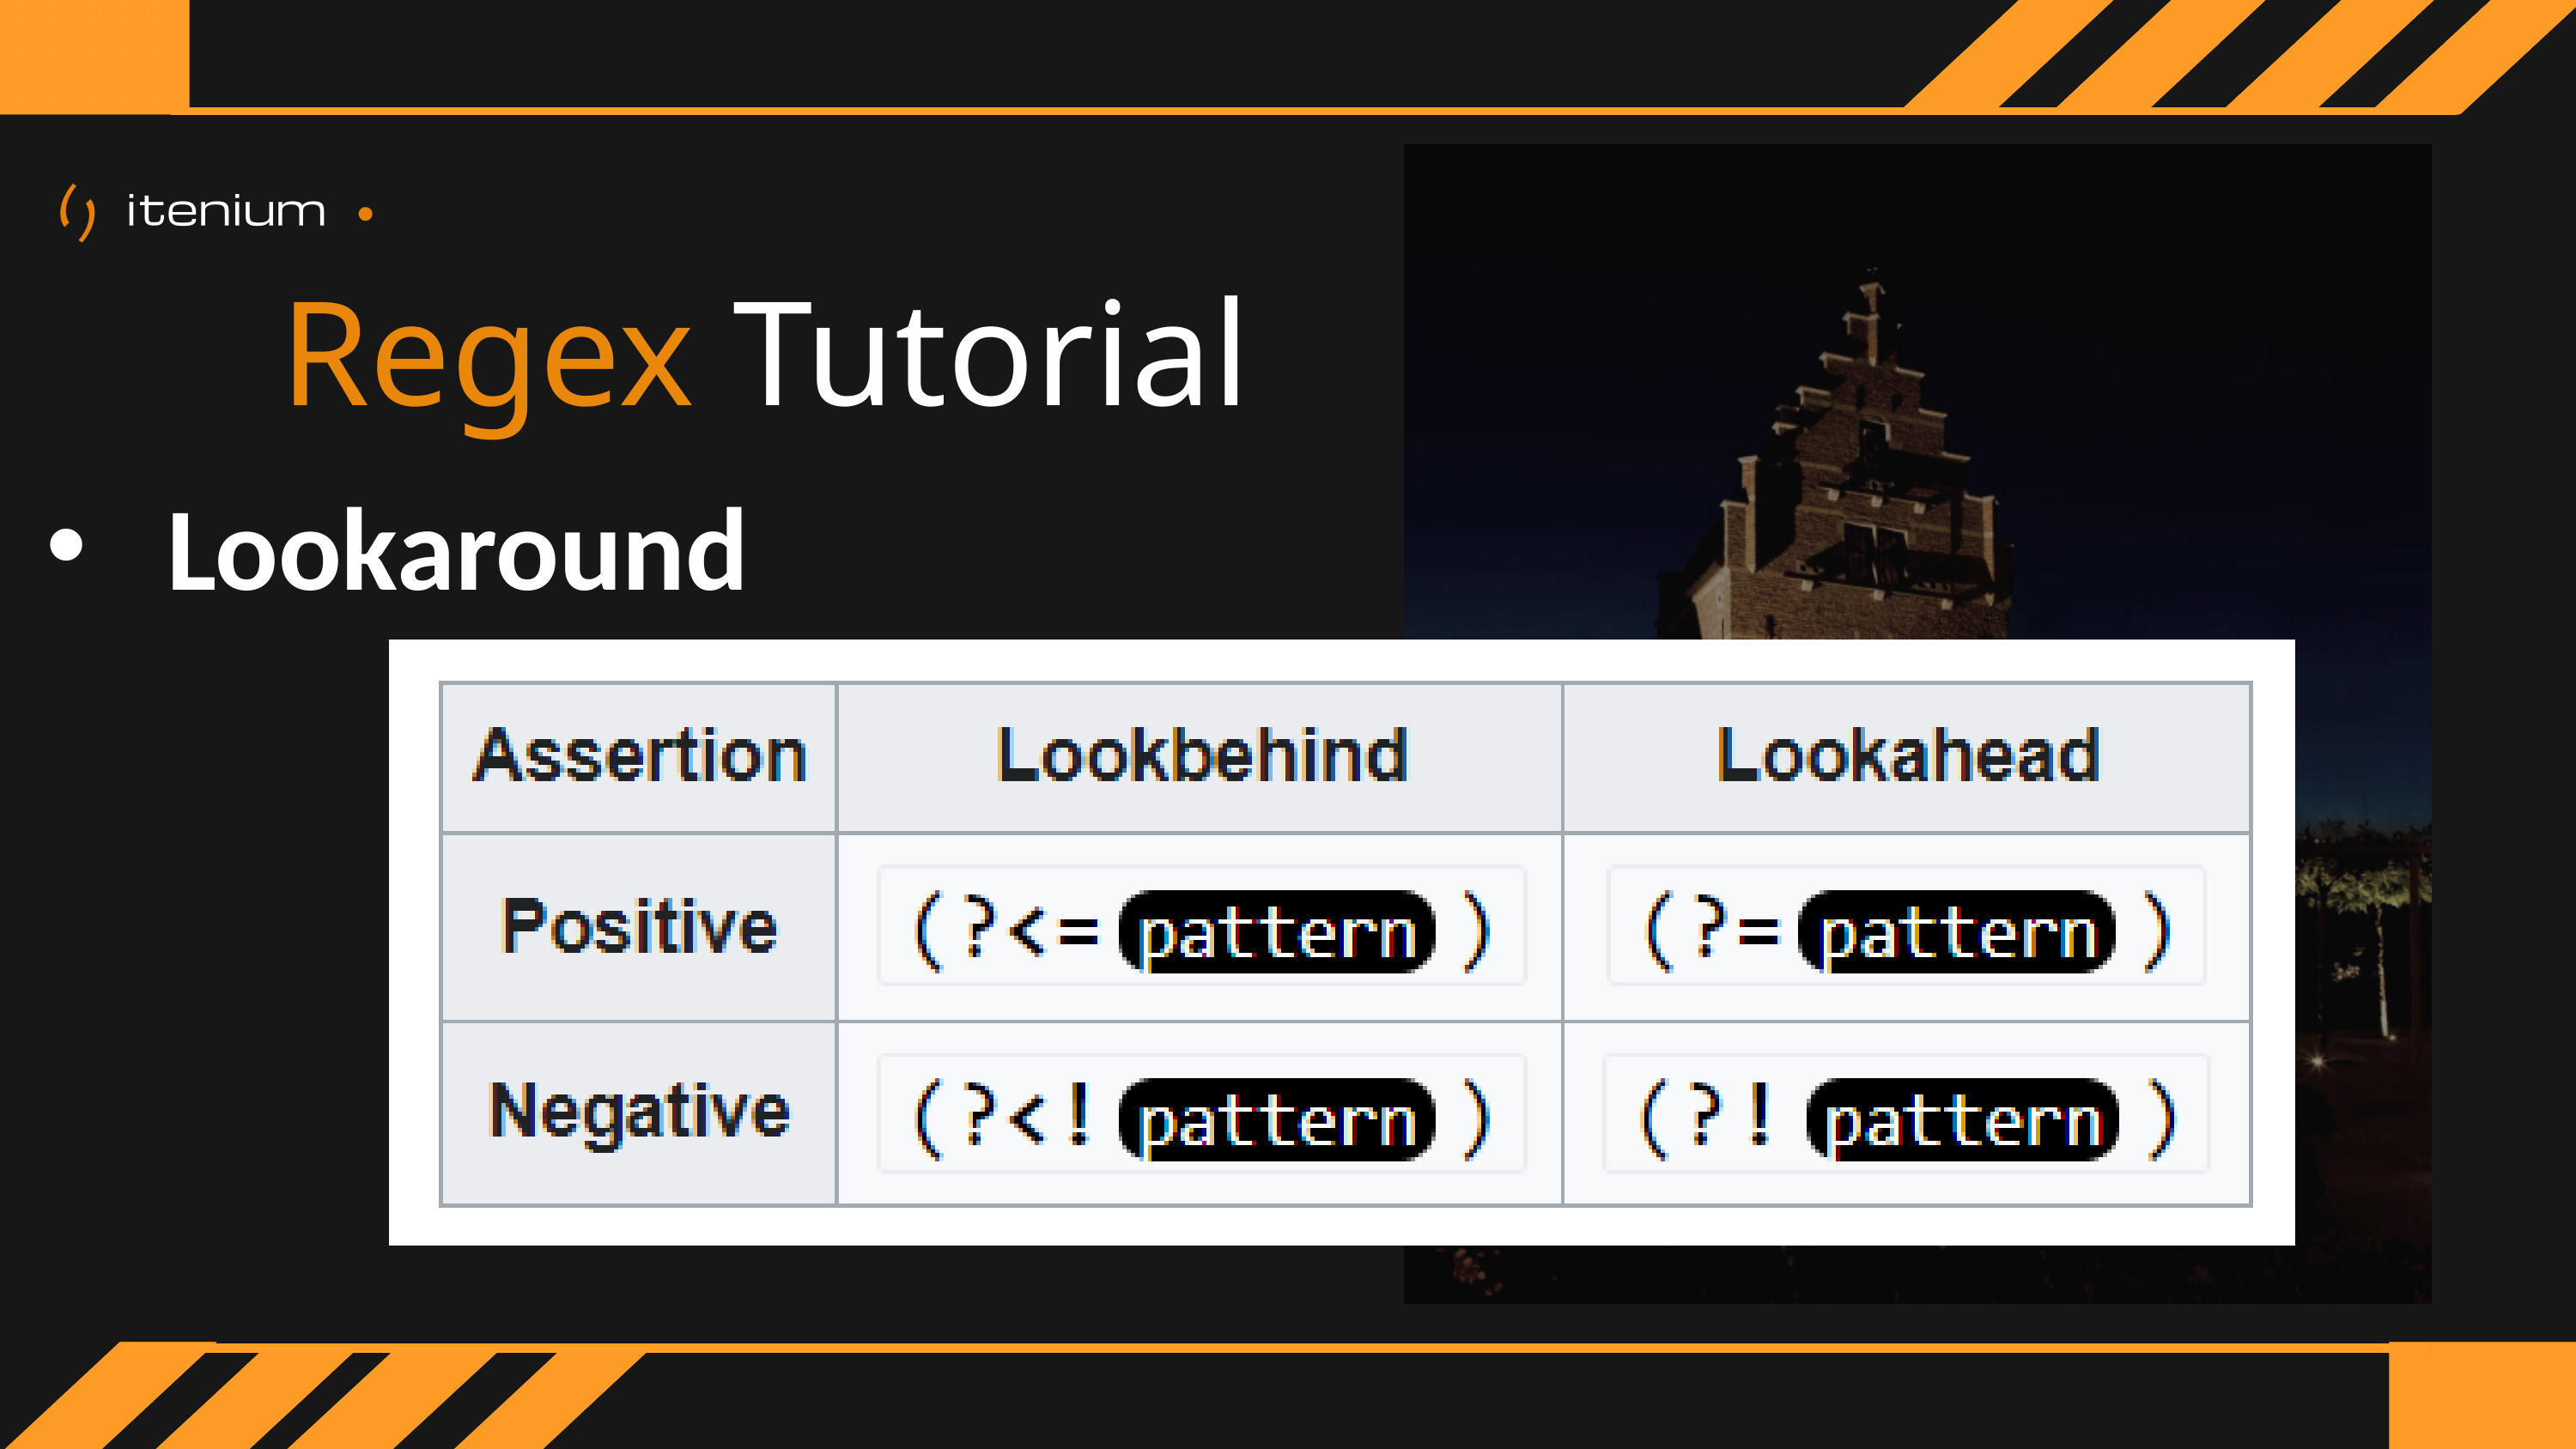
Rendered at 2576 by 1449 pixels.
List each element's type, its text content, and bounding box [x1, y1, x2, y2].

picture [0, 0, 2576, 116]
text_box Regex Tutorial [9, 261, 1400, 434]
picture [39, 164, 395, 261]
text_box Lookaround [33, 465, 805, 621]
picture [0, 1342, 2576, 1449]
picture [388, 144, 2432, 1304]
